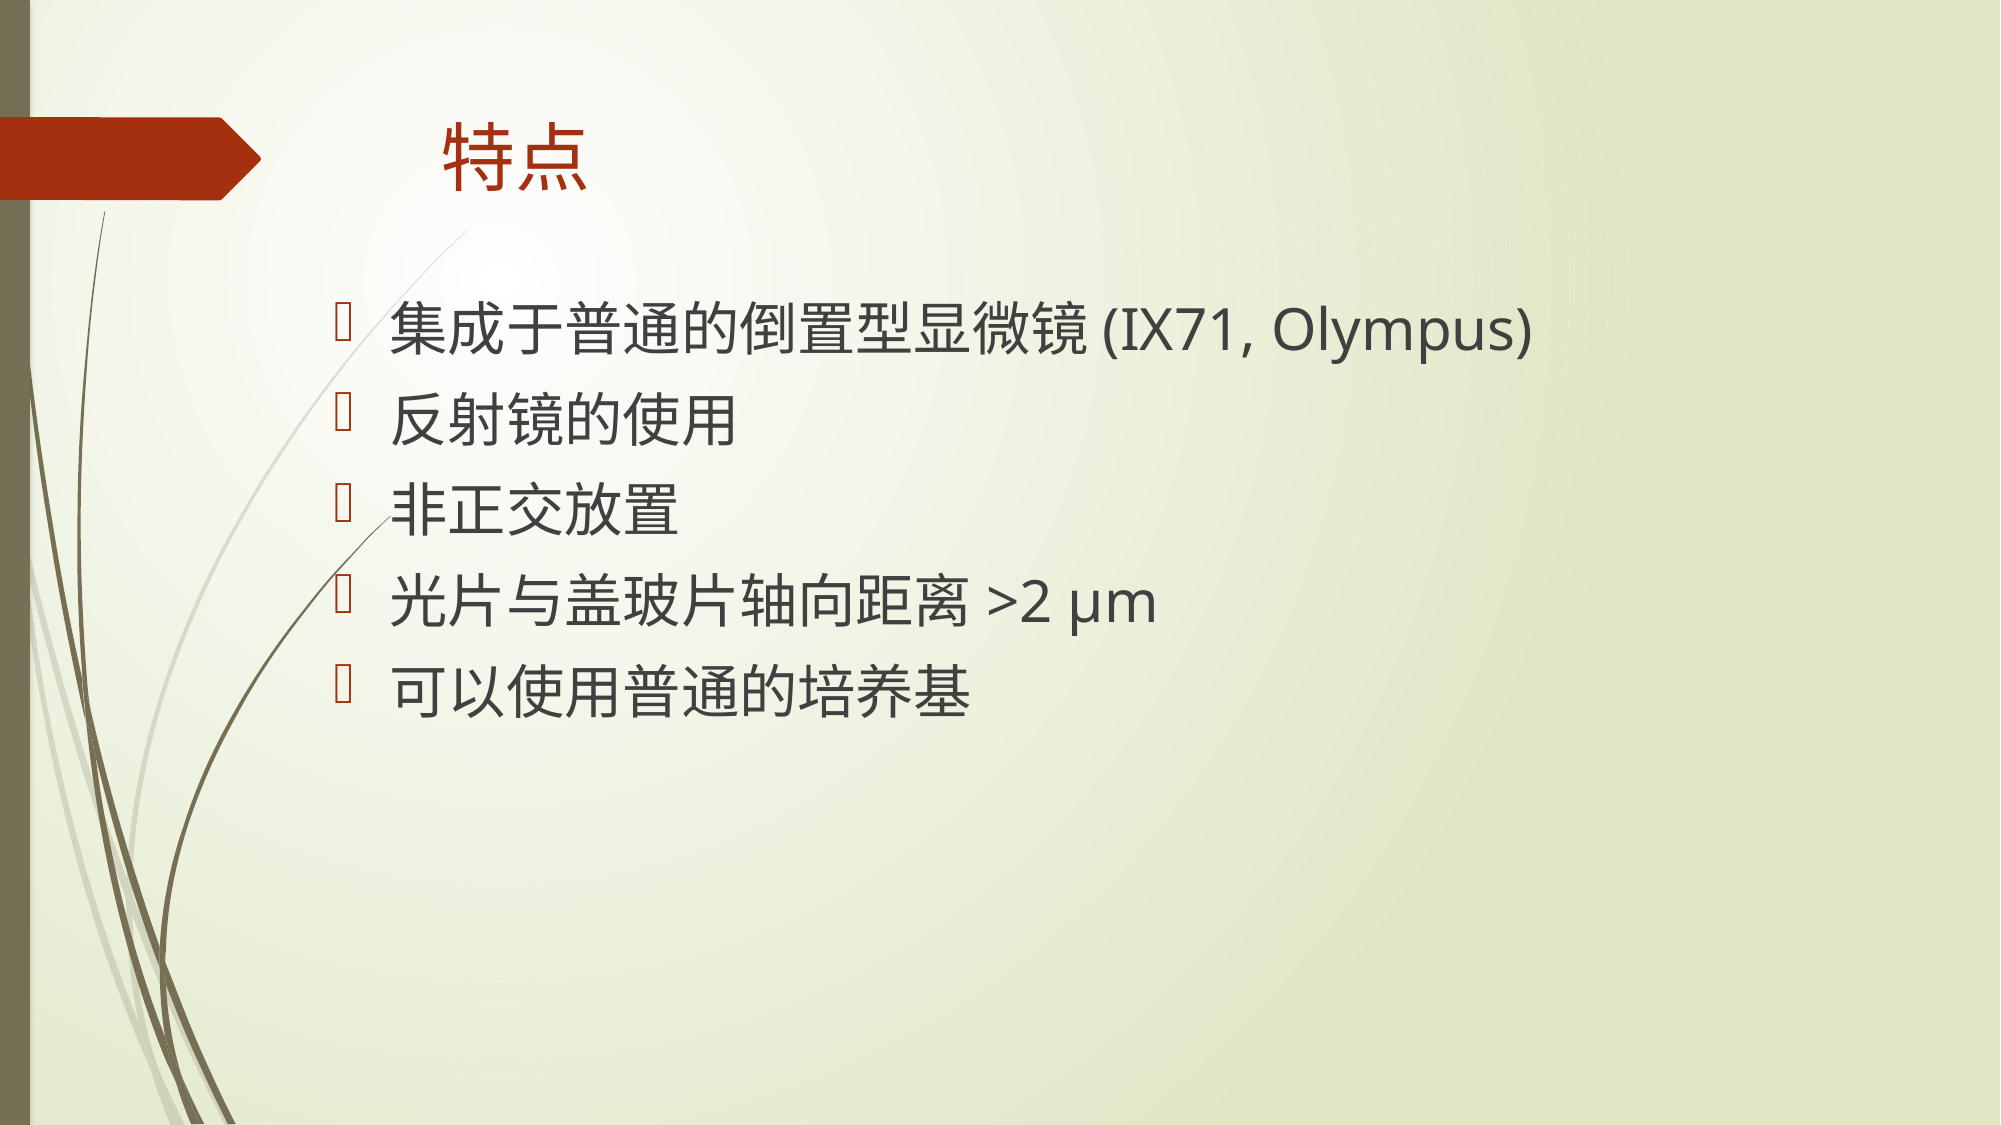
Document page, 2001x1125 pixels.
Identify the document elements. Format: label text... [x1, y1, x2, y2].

title 特点 [425, 102, 1888, 227]
list 集成于普通的倒置型显微镜(IX71, Olympus) 反射镜的使用 非正交放置 光片与盖玻片轴向距离>2 μm 可以使用普通的培养基 [318, 284, 1781, 993]
